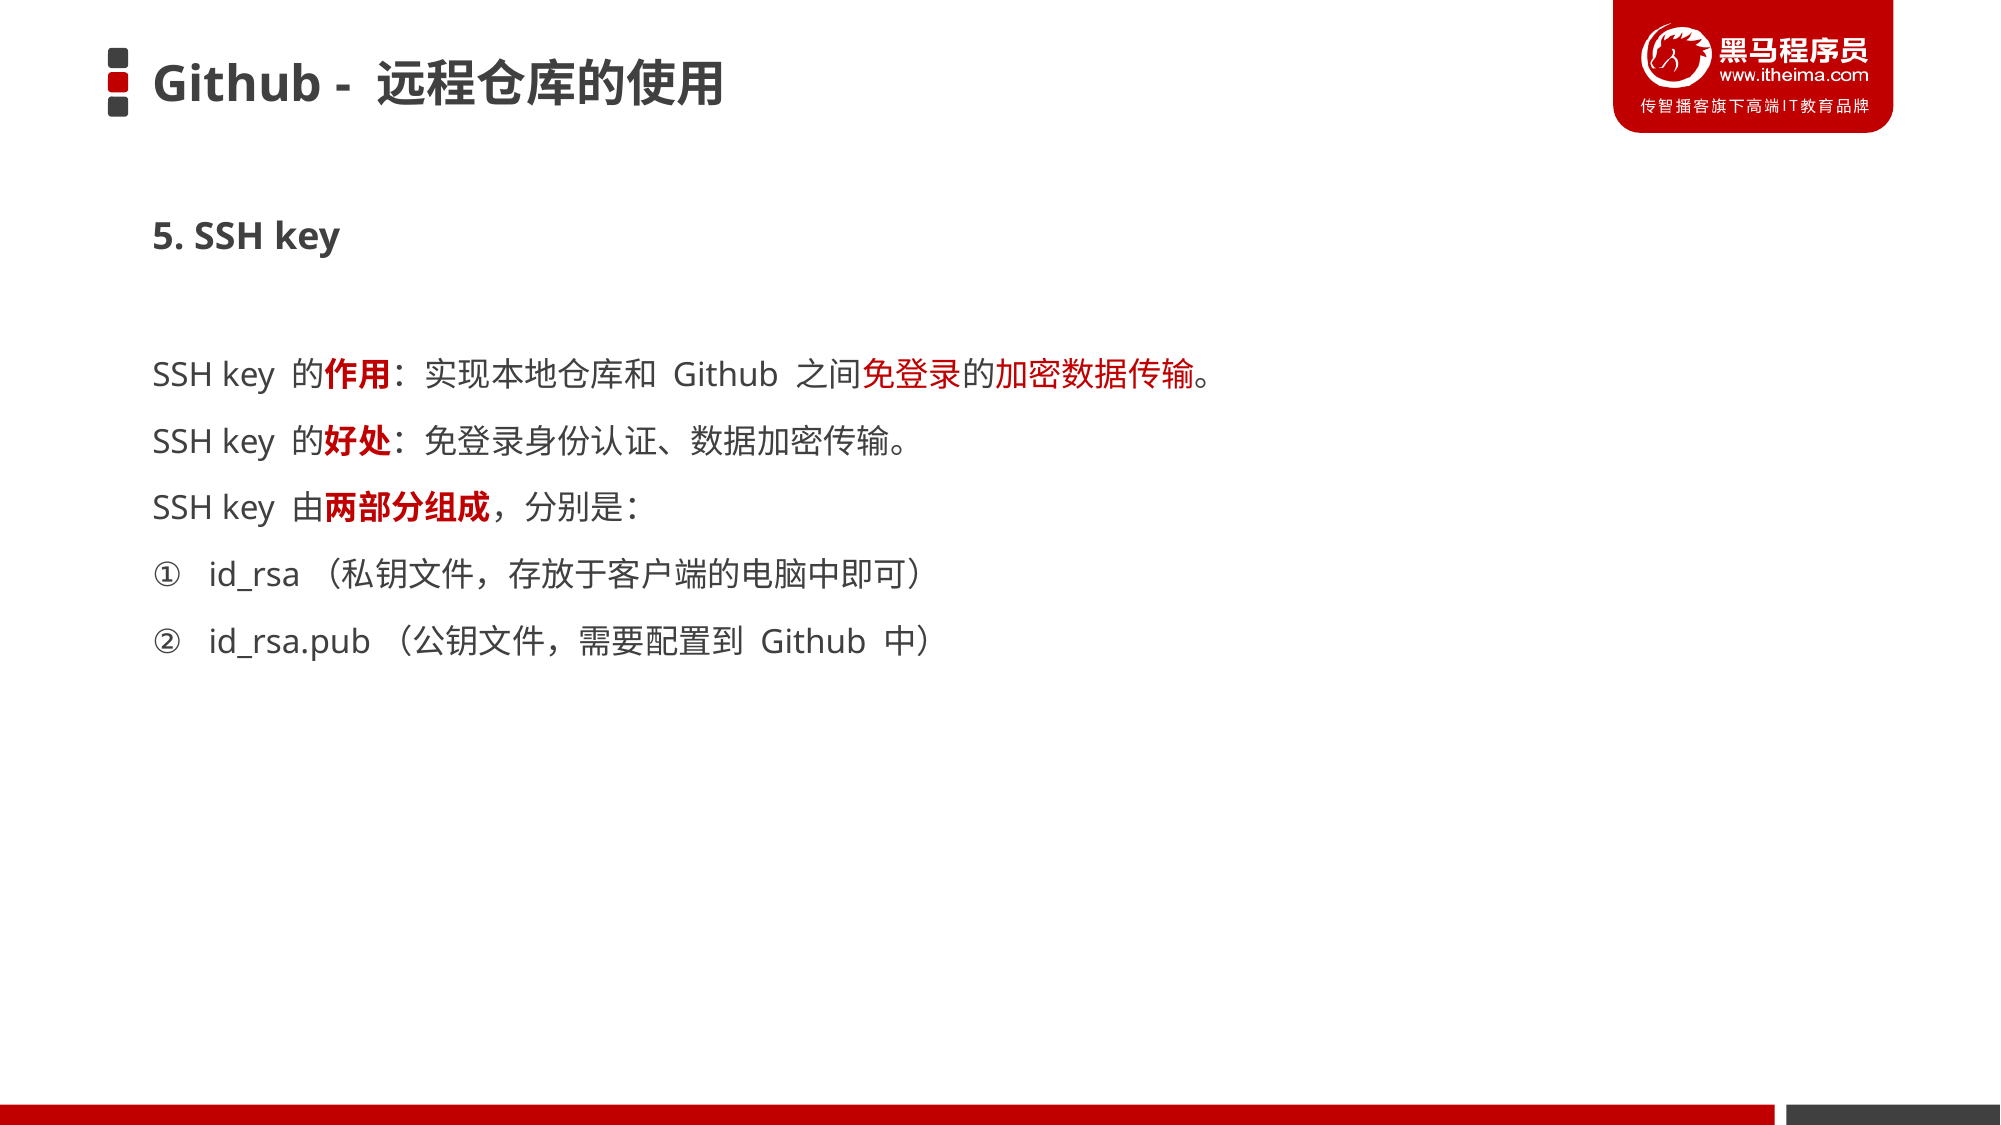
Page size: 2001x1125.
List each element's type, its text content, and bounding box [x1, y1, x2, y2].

list 5. SSH key [137, 192, 1753, 277]
title Github - 远程仓库的使用 [137, 38, 1577, 124]
list SSH key 的作用：实现本地仓库和 Github 之间免登录的加密数据传输。 SSH key 的好处：免登录身份认证、数据加密传输。 SSH key 由两部分组成，分别是： id_rsa（私钥文件，存放于客户端的电脑中即可） id_rsa.pub（公钥文件，需要配置到 Github 中） [137, 326, 1753, 1010]
picture [1616, 11, 1894, 125]
